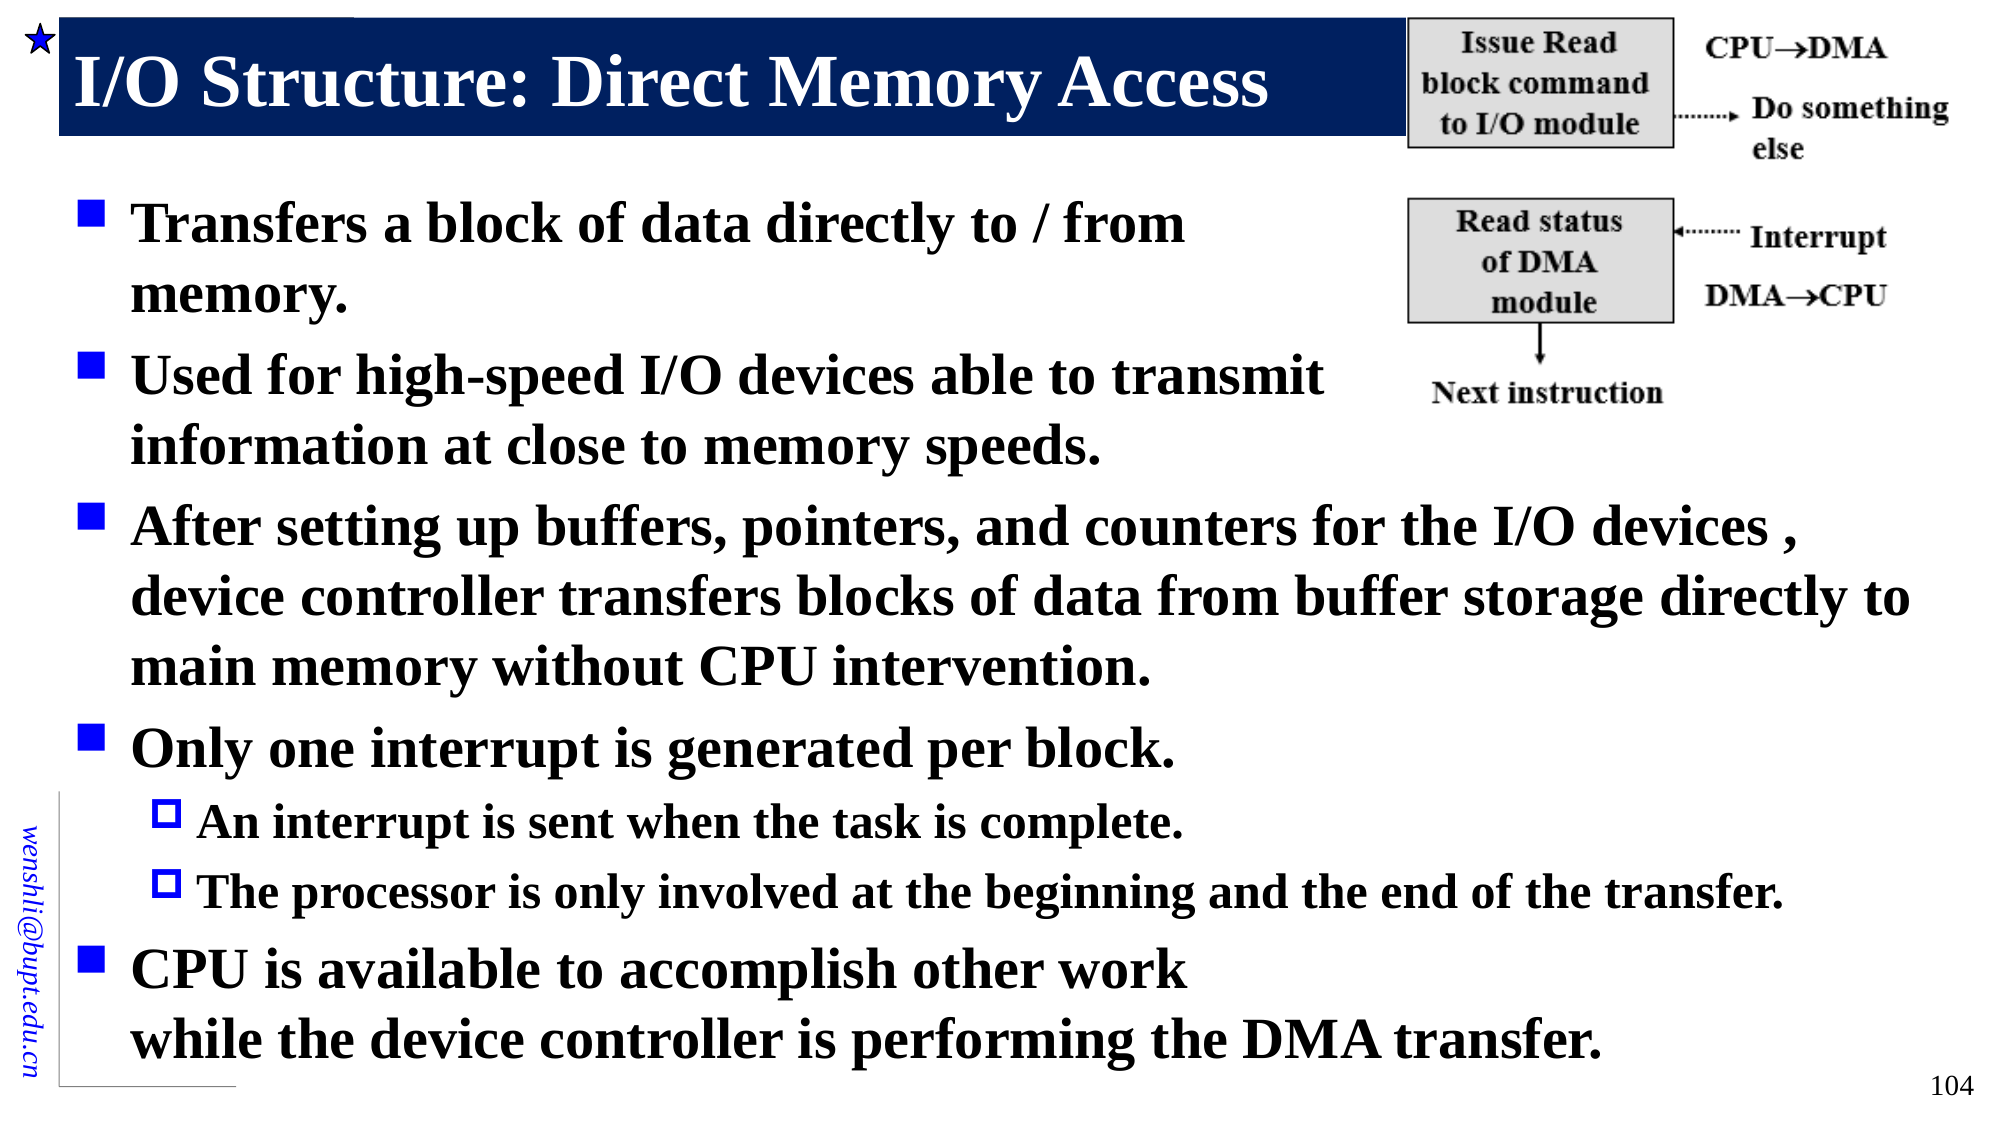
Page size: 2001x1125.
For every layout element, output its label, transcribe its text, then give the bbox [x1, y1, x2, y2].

slide_number 104 [1822, 1058, 1990, 1113]
picture [1405, 15, 1964, 423]
list Transfers a block of data directly to / from memory. Used for high-speed I/O devices able to transmit information at close to memory speeds. After setting up buffers, pointers, and counters for the I/O devices , device controller transfers blocks of data from buffer storage directly to main memory without CPU intervention. Only one interrupt is generated per block. An interrupt is sent when the task is complete. The processor is only involved at the beginning and the end of the transfer. CPU is available to accomplish other work while the device controller is performing the DMA transfer. [59, 177, 1955, 1087]
title I/O Structure: Direct Memory Access [58, 17, 1402, 137]
